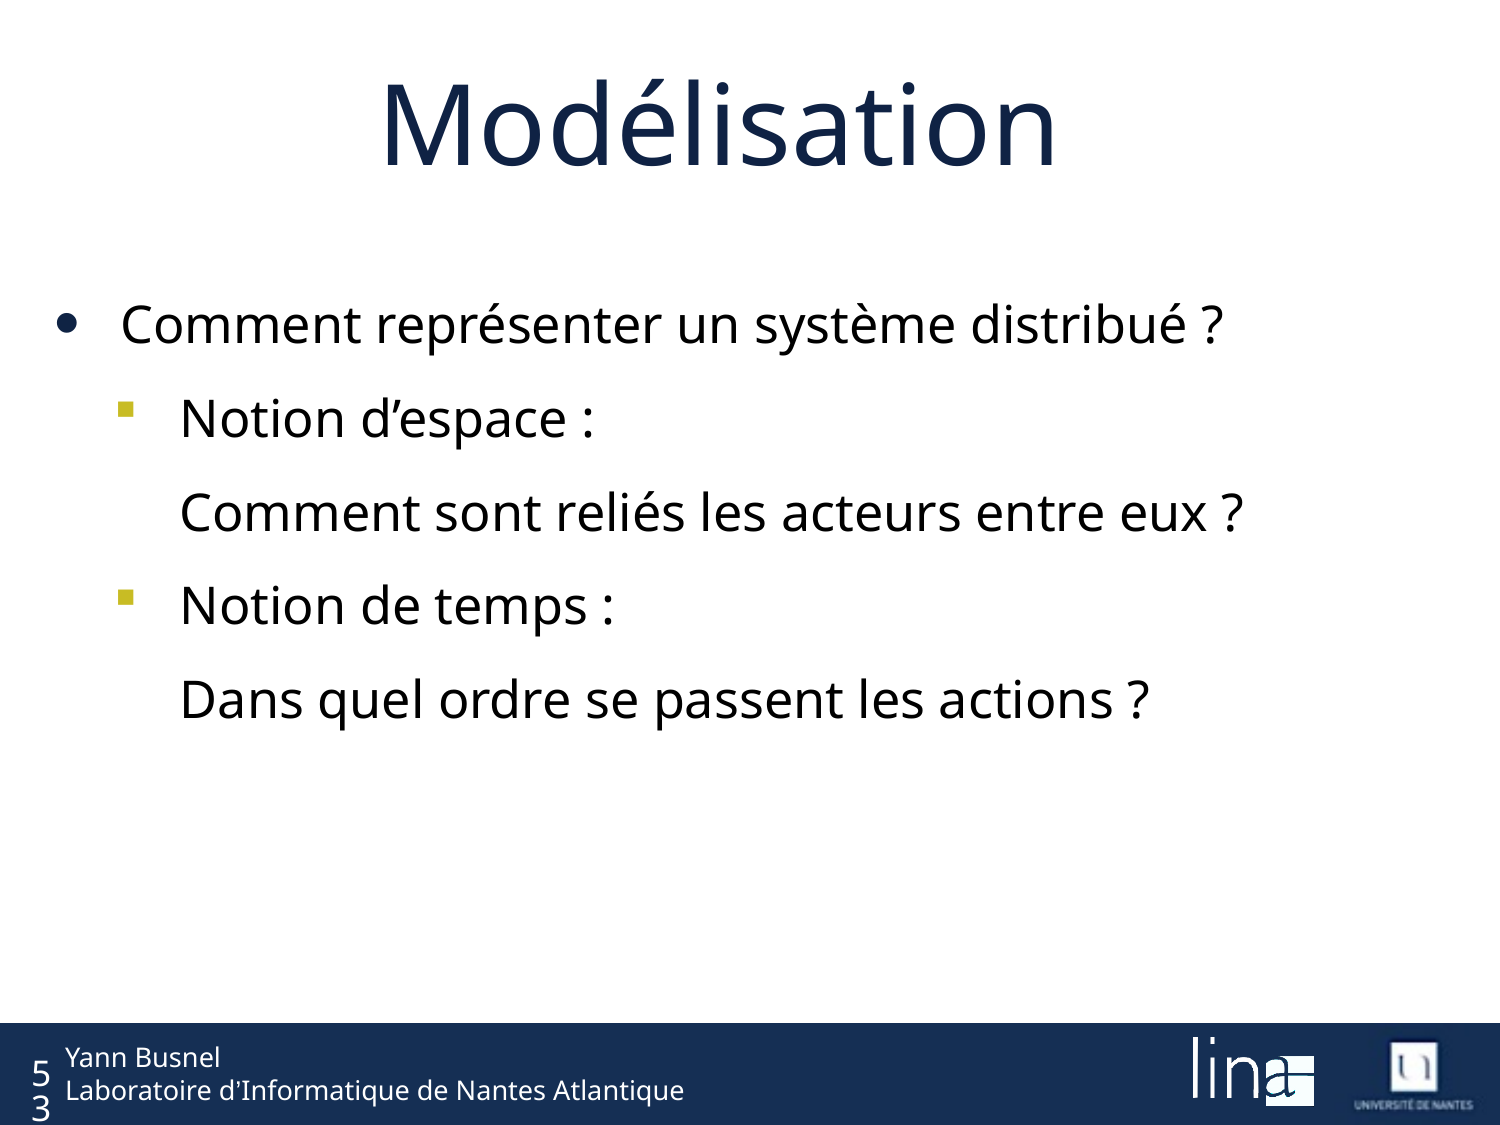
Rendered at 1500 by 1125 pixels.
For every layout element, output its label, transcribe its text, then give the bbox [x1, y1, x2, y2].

slide_number 53 [20, 1045, 70, 1100]
list Comment représenter un système distribué ? Notion d’espace : Comment sont reliés les acteurs entre eux ? Notion de temps : Dans quel ordre se passent les actions ? [44, 255, 1394, 998]
picture [0, 1023, 1500, 1125]
title Modélisation [44, 22, 1395, 219]
